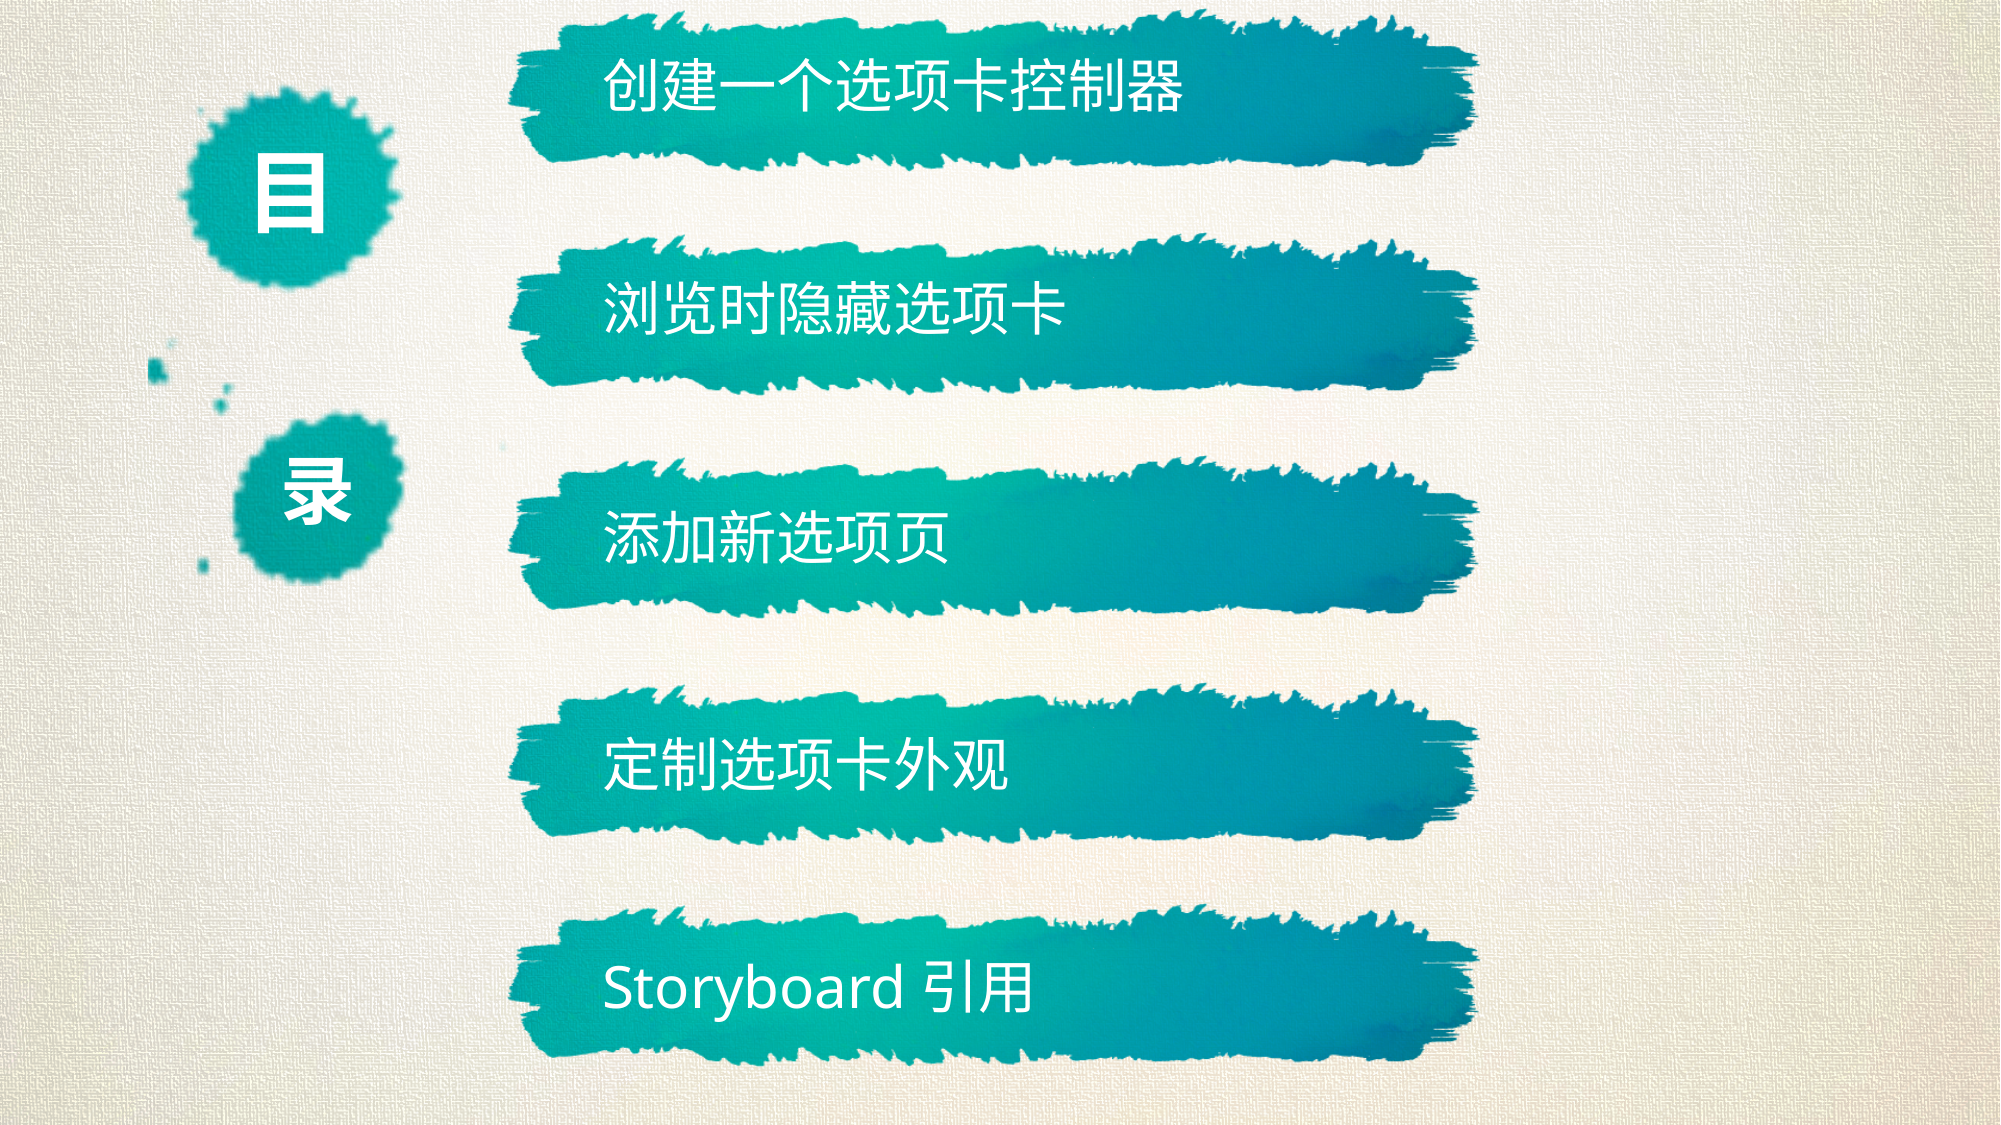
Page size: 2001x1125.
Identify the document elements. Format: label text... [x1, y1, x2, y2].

picture [0, 0, 2000, 1125]
text_box Storyboard引用 [1481, 942, 1869, 1028]
text_box 定制选项卡外观 [1481, 721, 1869, 806]
text_box 创建一个选项卡控制器 [1481, 41, 1869, 127]
text_box 浏览时隐藏选项卡 [1481, 264, 1869, 350]
text_box 添加新选项页 [1481, 493, 1869, 579]
